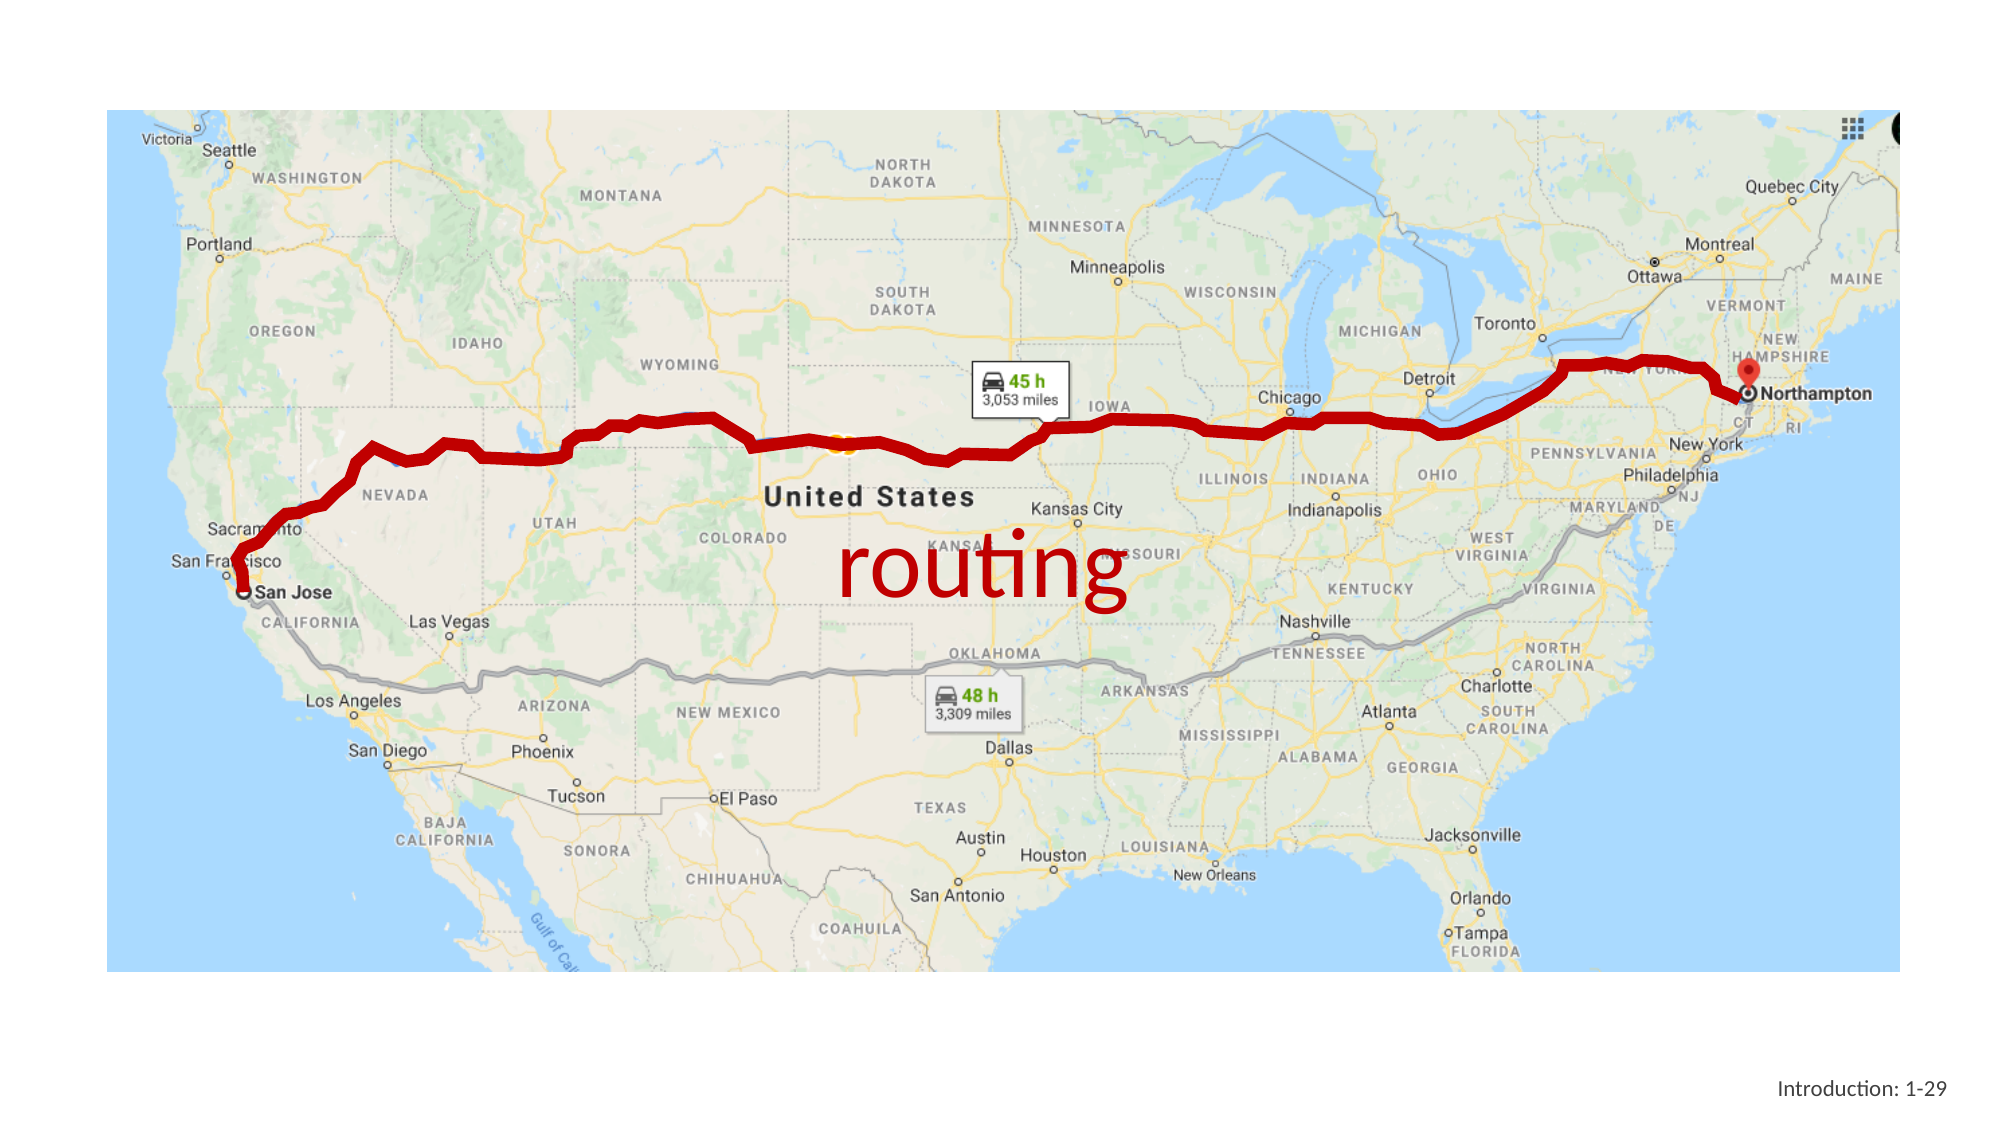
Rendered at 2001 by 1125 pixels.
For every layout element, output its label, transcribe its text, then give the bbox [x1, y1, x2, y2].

picture [107, 110, 1900, 972]
slide_number Introduction: 1- [1512, 1056, 1963, 1117]
